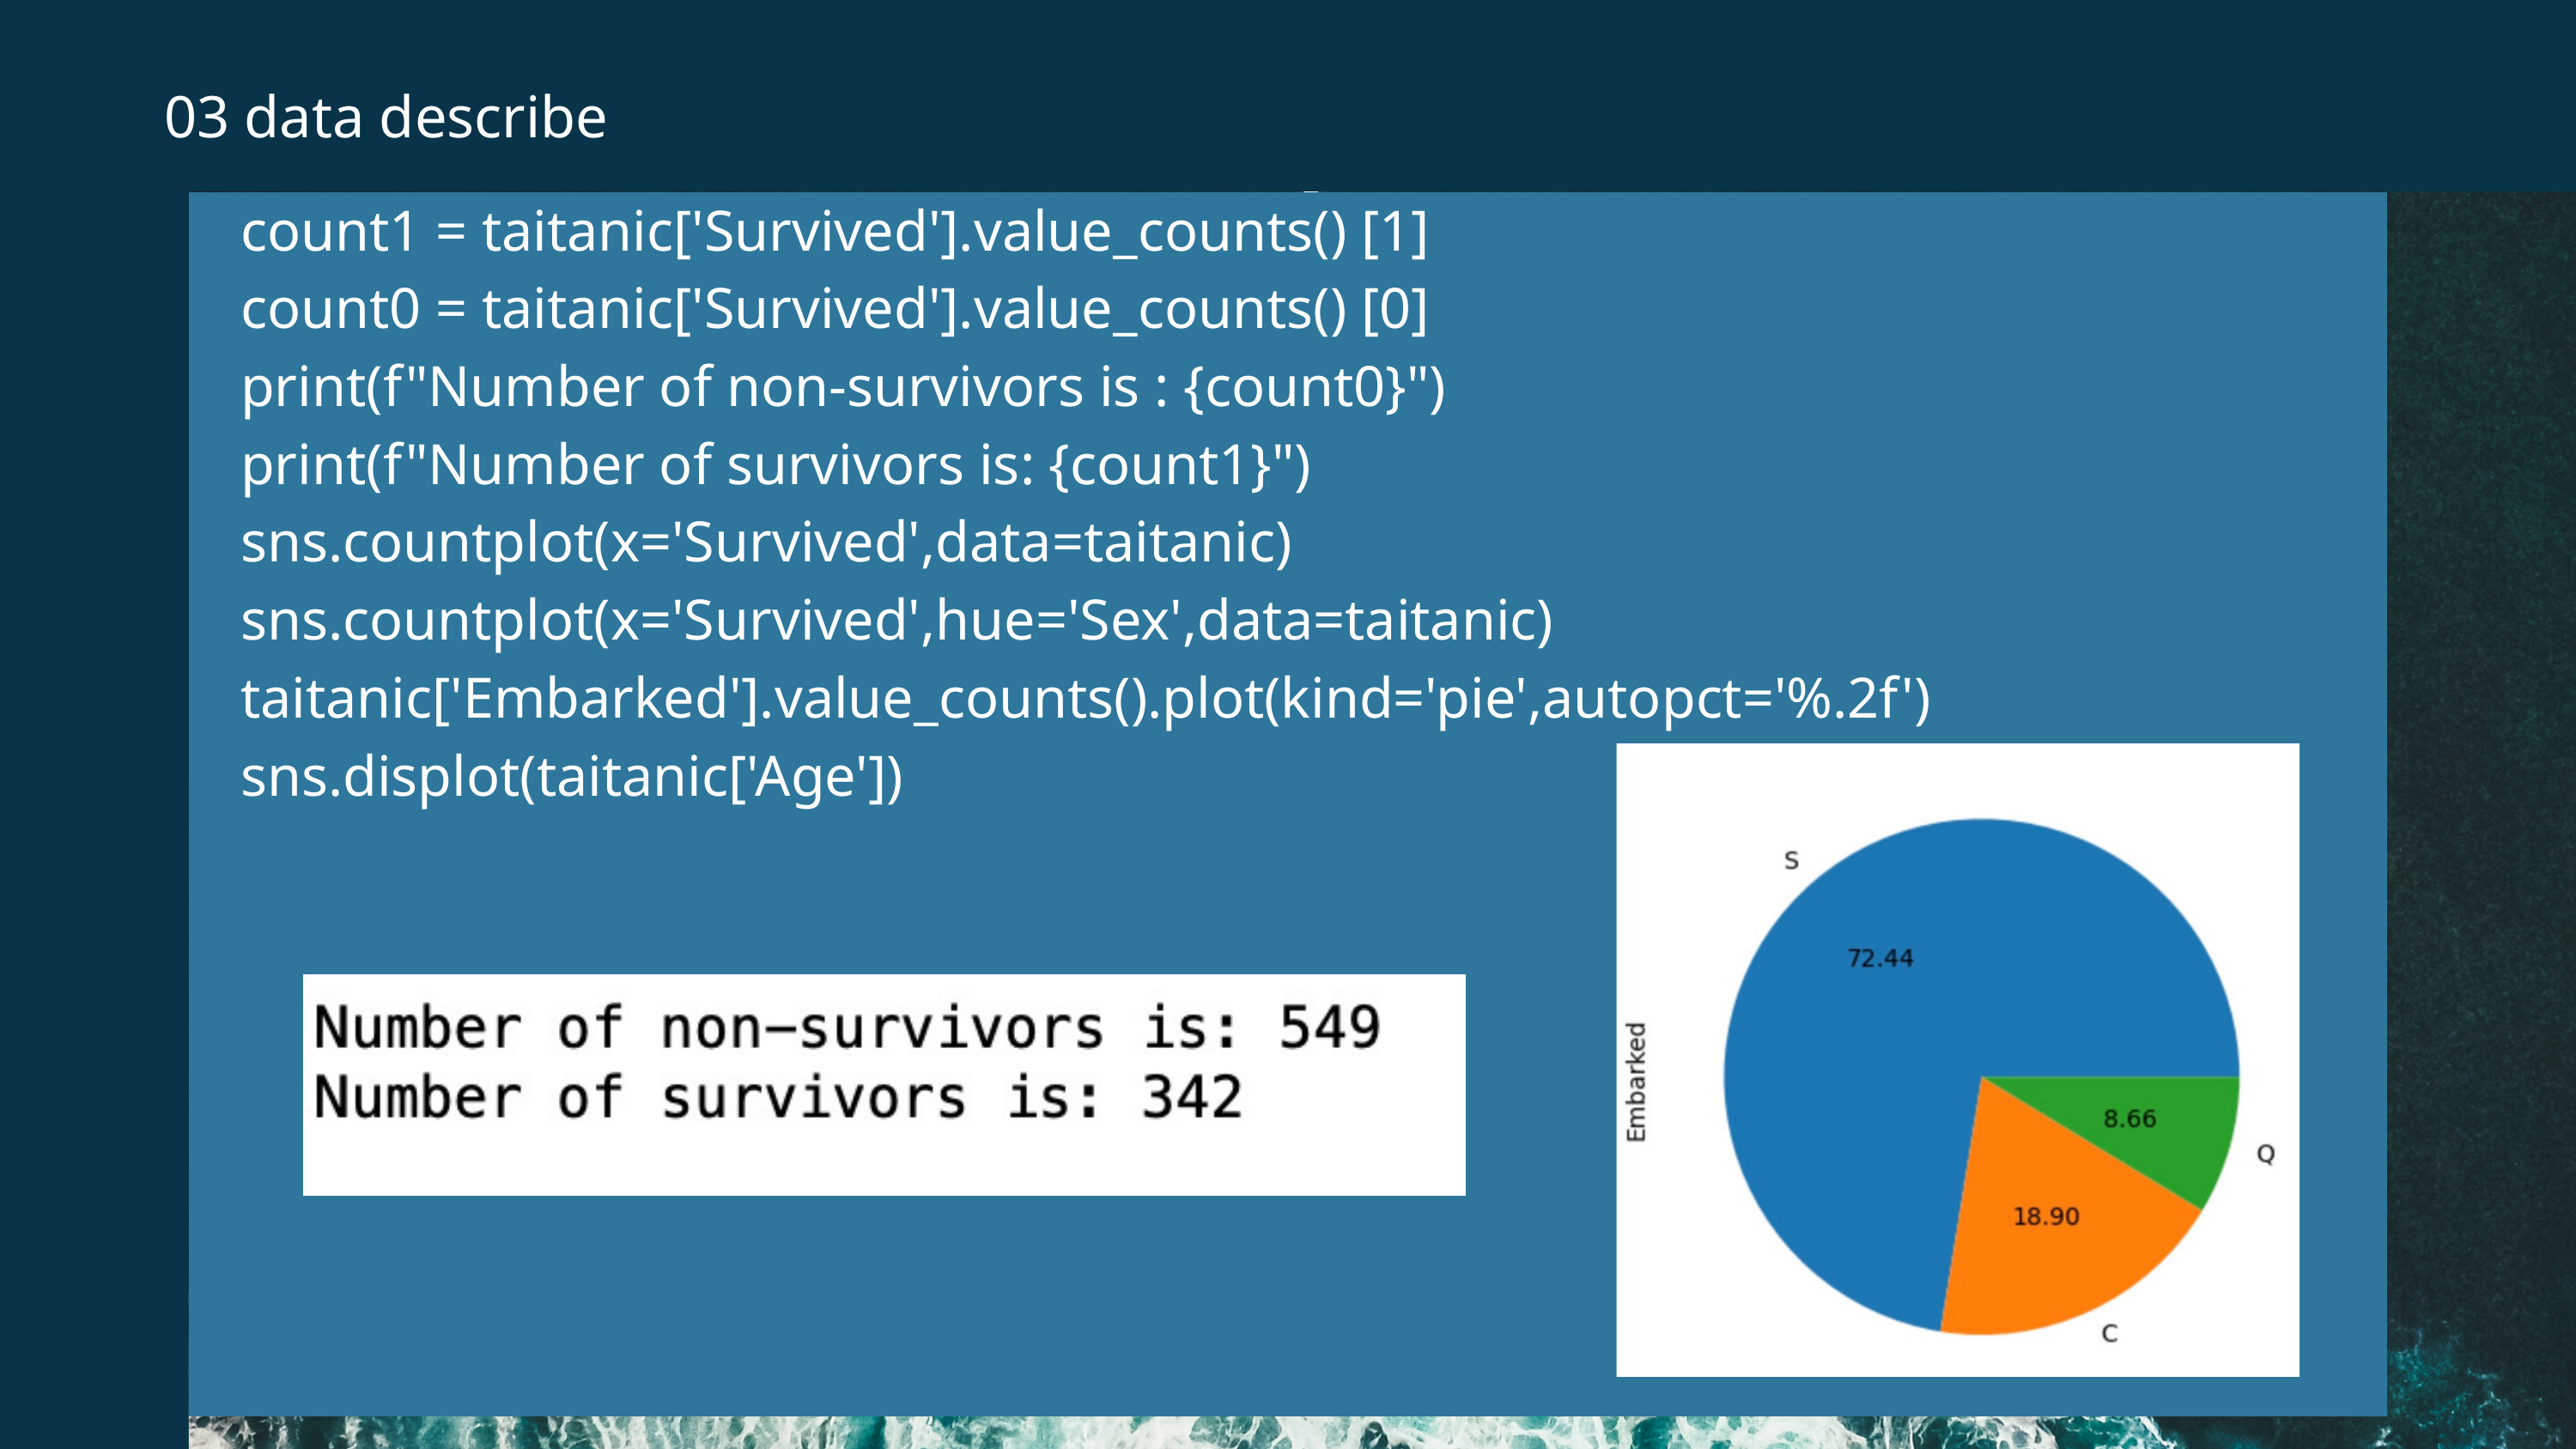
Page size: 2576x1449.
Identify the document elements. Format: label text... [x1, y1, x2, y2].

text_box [188, 191, 2576, 1449]
text_box count1 = taitanic['Survived'].value_counts() [1] count0 = taitanic['Survived'].value_counts() [0] print(f"Number of non-survivors is : {count0}") print(f"Number of survivors is: {count1}") sns.countplot(x='Survived',data=taitanic) sns.countplot(x='Survived',hue='Sex',data=taitanic) taitanic['Embarked'].value_counts().plot(kind='pie',autopct='%.2f') sns.displot(taitanic['Age']) [240, 184, 1983, 189]
text_box 03 data describe [164, 69, 645, 149]
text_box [188, 191, 2388, 1417]
